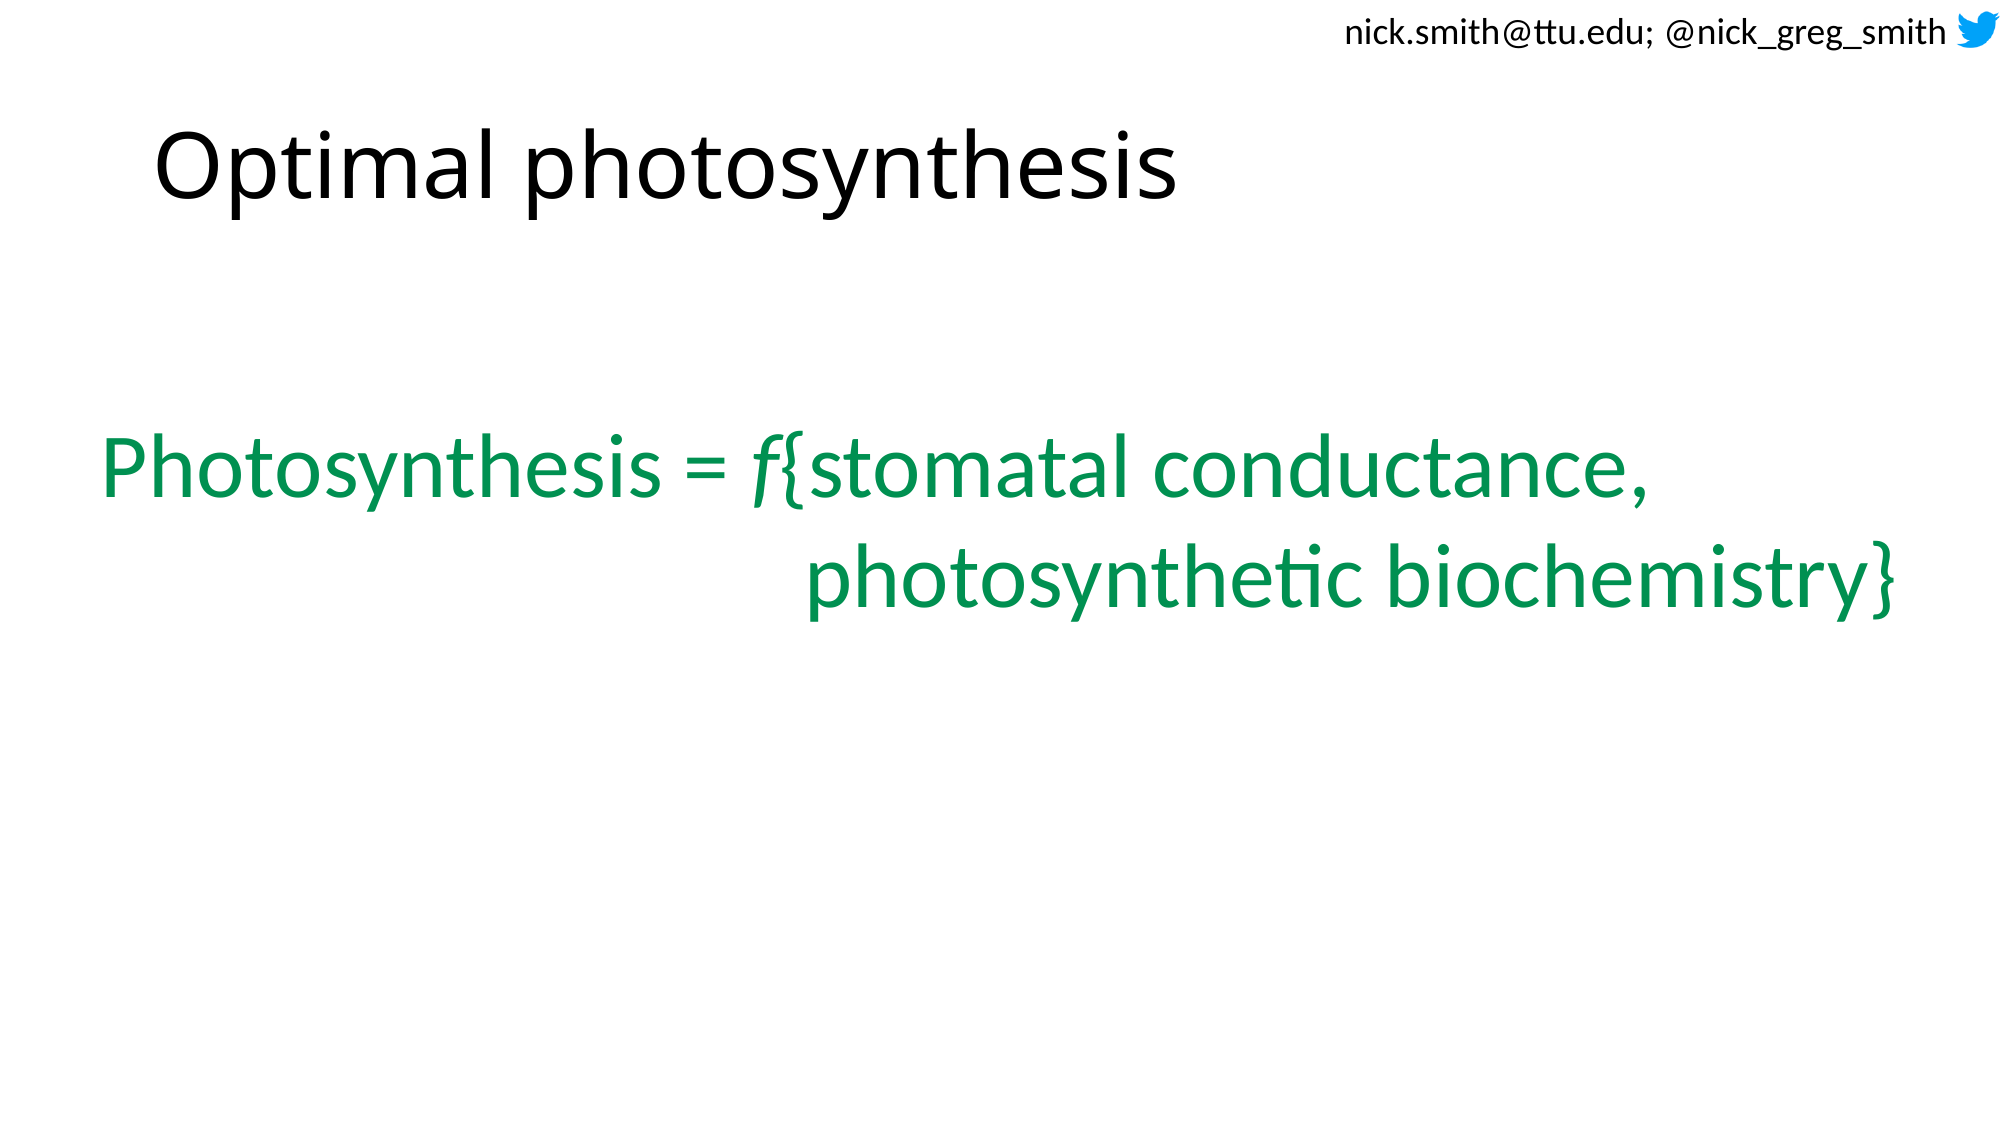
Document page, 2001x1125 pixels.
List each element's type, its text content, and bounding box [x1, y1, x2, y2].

text_box Photosynthesis = f{stomatal conductance, photosynthetic biochemistry} [86, 398, 1914, 634]
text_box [1325, 0, 2000, 60]
title Optimal photosynthesis [137, 59, 1863, 278]
